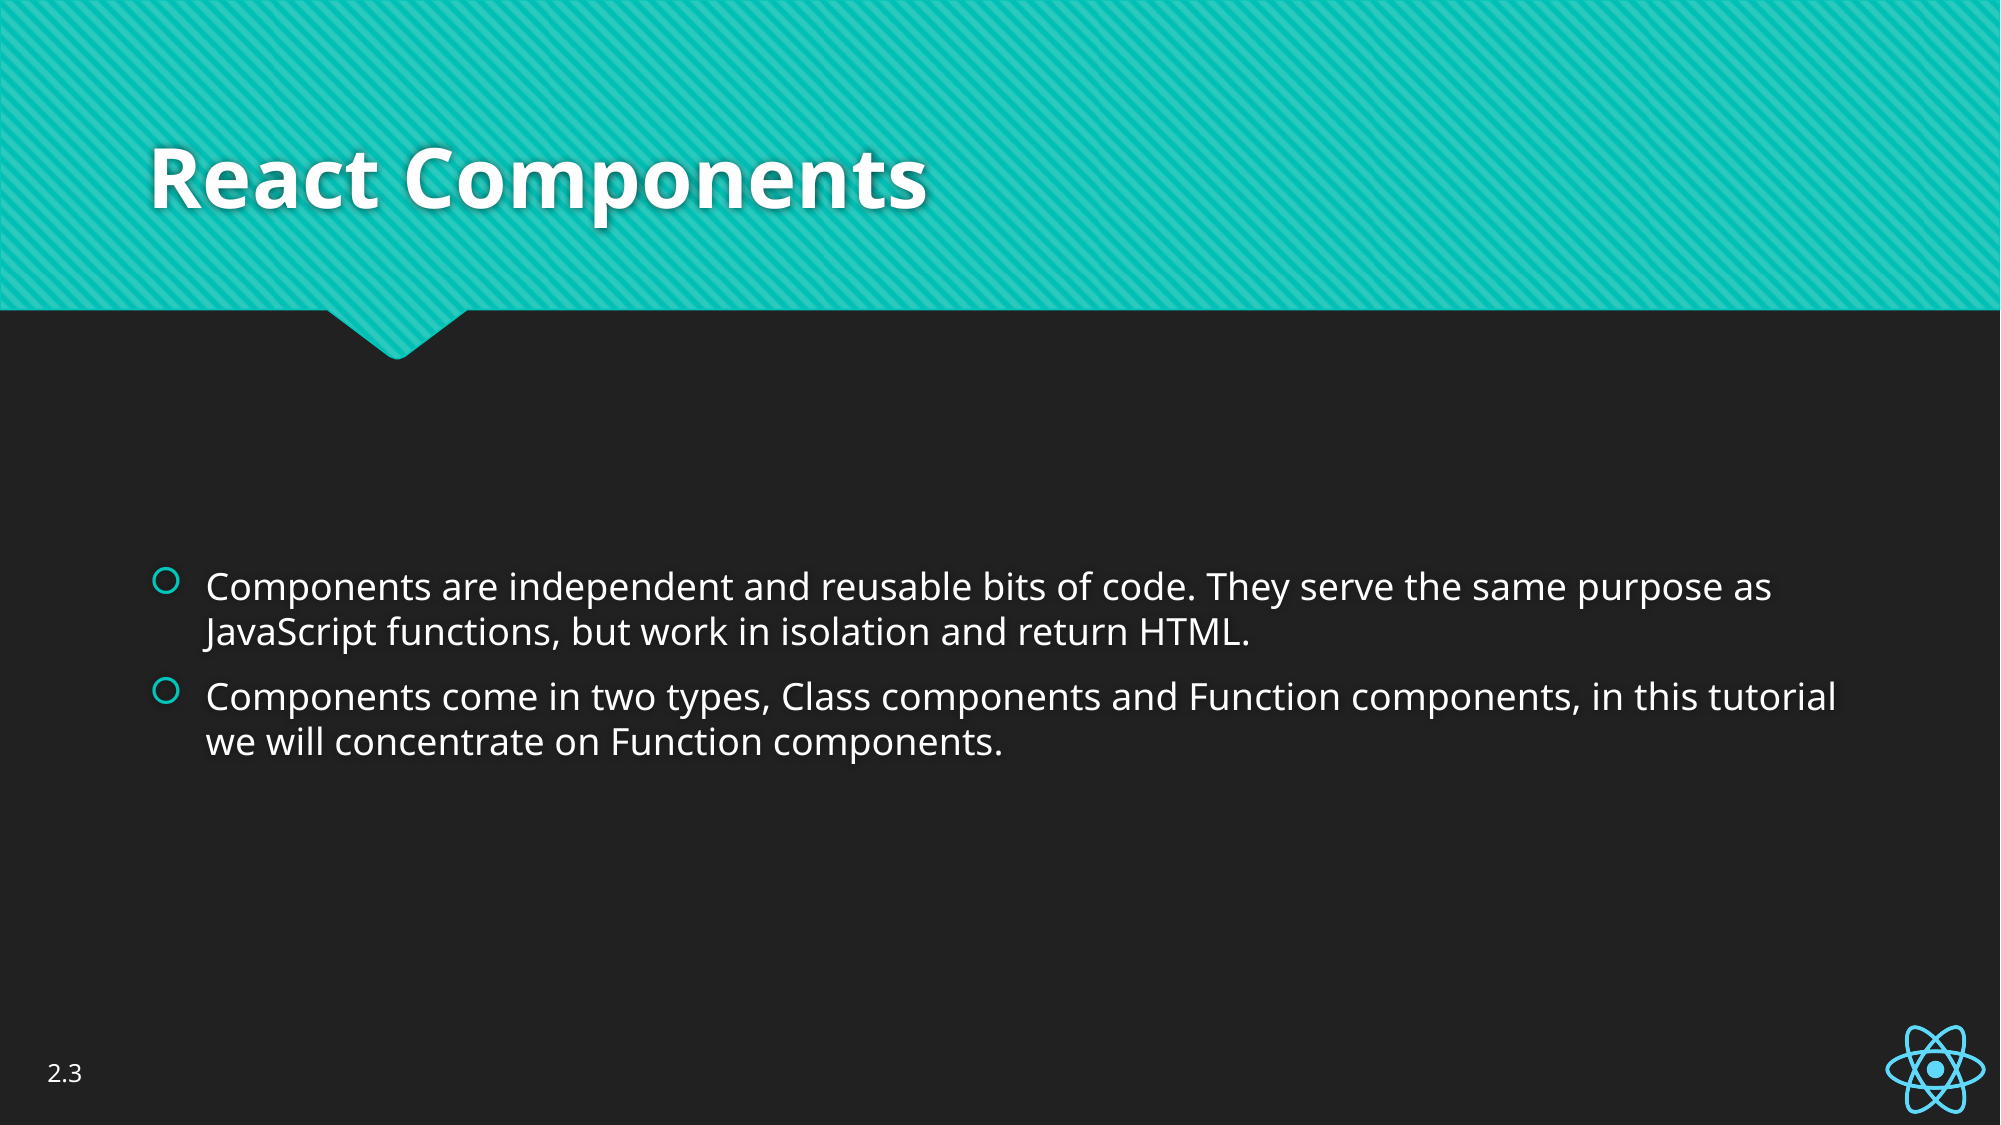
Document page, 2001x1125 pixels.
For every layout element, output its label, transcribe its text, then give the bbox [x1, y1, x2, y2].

text_box 2.3 [13, 1050, 116, 1095]
title React Components [132, 73, 1868, 233]
list Components are independent and reusable bits of code. They serve the same purpose as JavaScript functions, but work in isolation and return HTML. Components come in two types, Class components and Function components, in this tutorial we will concentrate on Function components. [134, 364, 1866, 962]
picture [1883, 1024, 1987, 1114]
